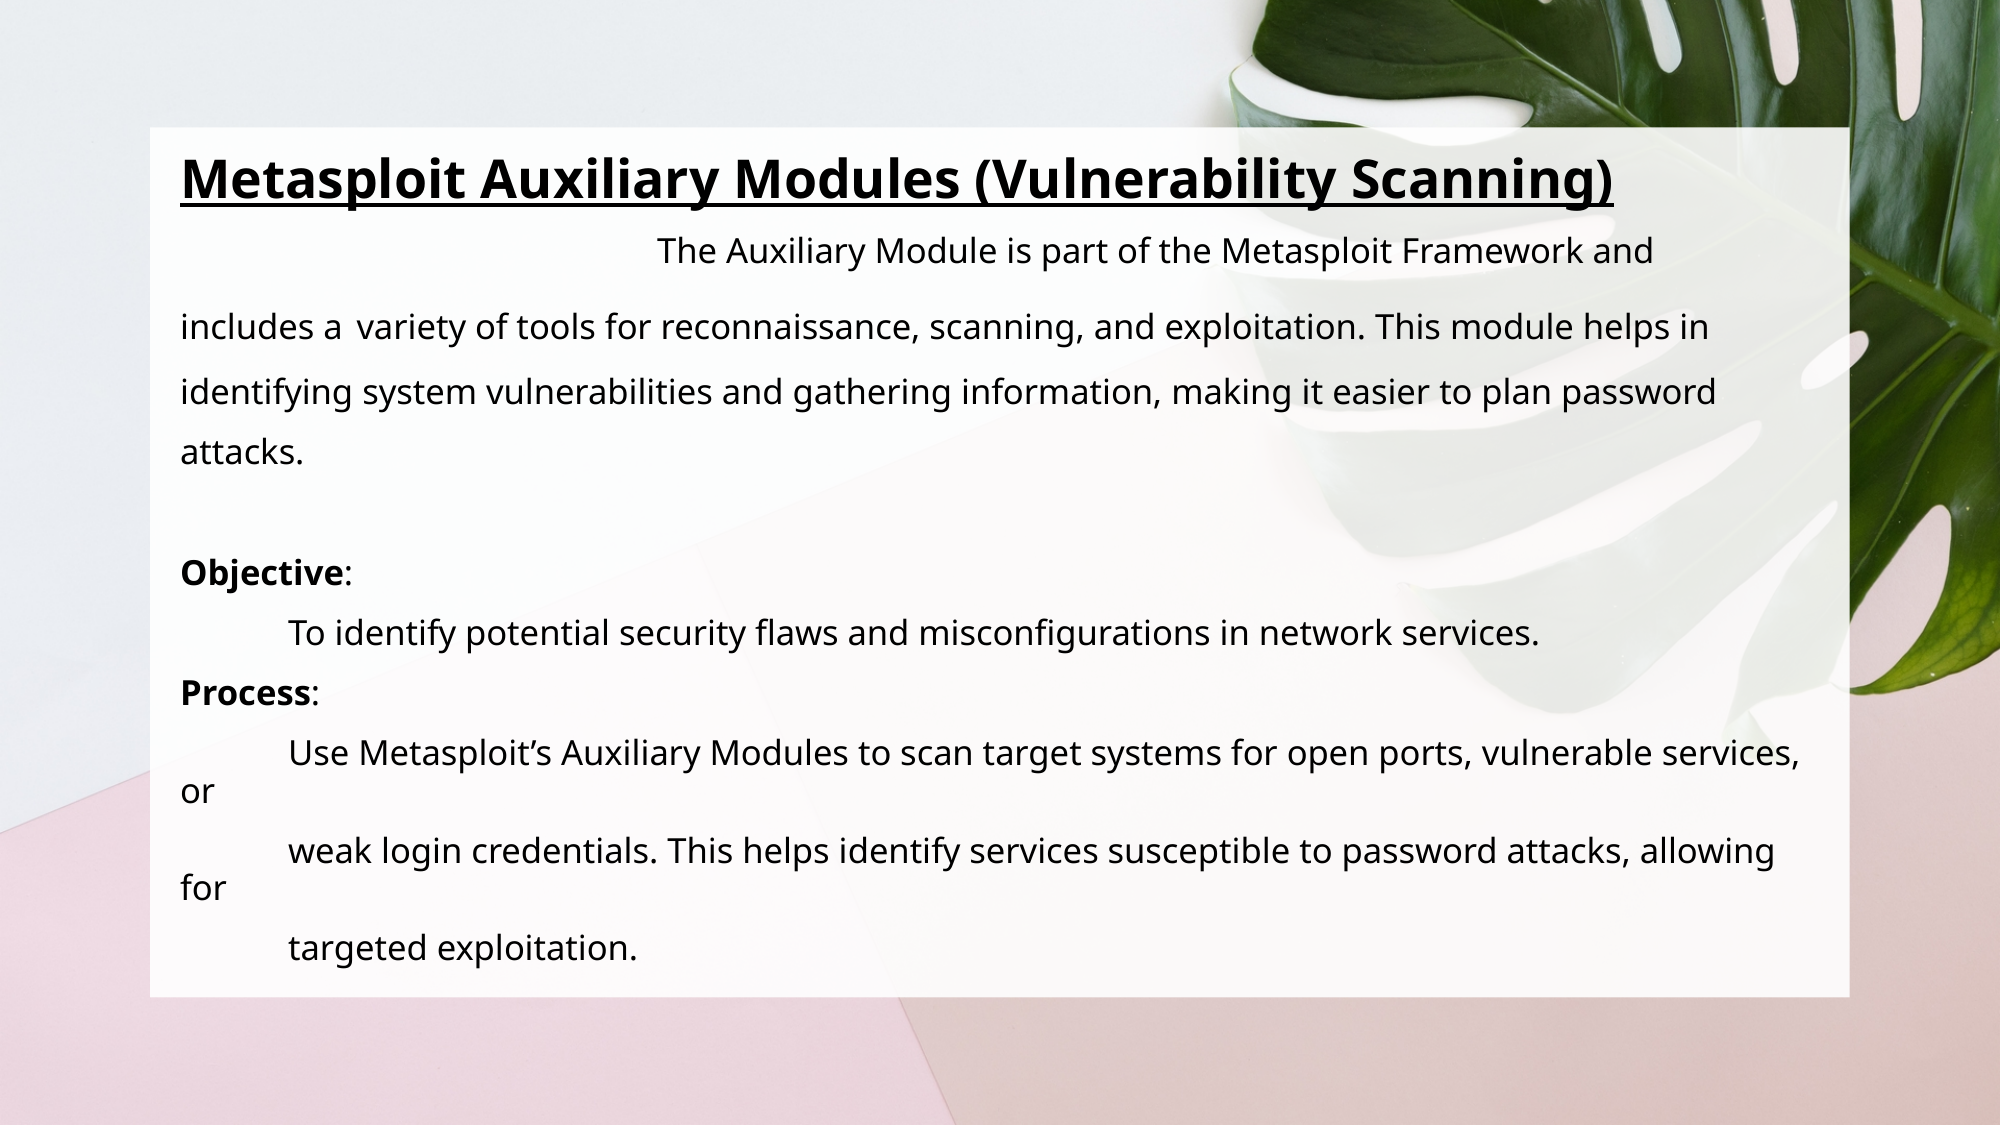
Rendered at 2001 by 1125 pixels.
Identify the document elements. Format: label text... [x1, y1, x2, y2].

list Metasploit Auxiliary Modules (Vulnerability Scanning) The Auxiliary Module is part of the Metasploit Framework and includes a variety of tools for reconnaissance, scanning, and exploitation. This module helps in identifying system vulnerabilities and gathering information, making it easier to plan password attacks. Objective: To identify potential security flaws and misconfigurations in network services. Process: Use Metasploit’s Auxiliary Modules to scan target systems for open ports, vulnerable services, or weak login credentials. This helps identify services susceptible to password attacks, allowing for targeted exploitation. [165, 145, 1835, 978]
picture [0, 0, 2000, 1125]
